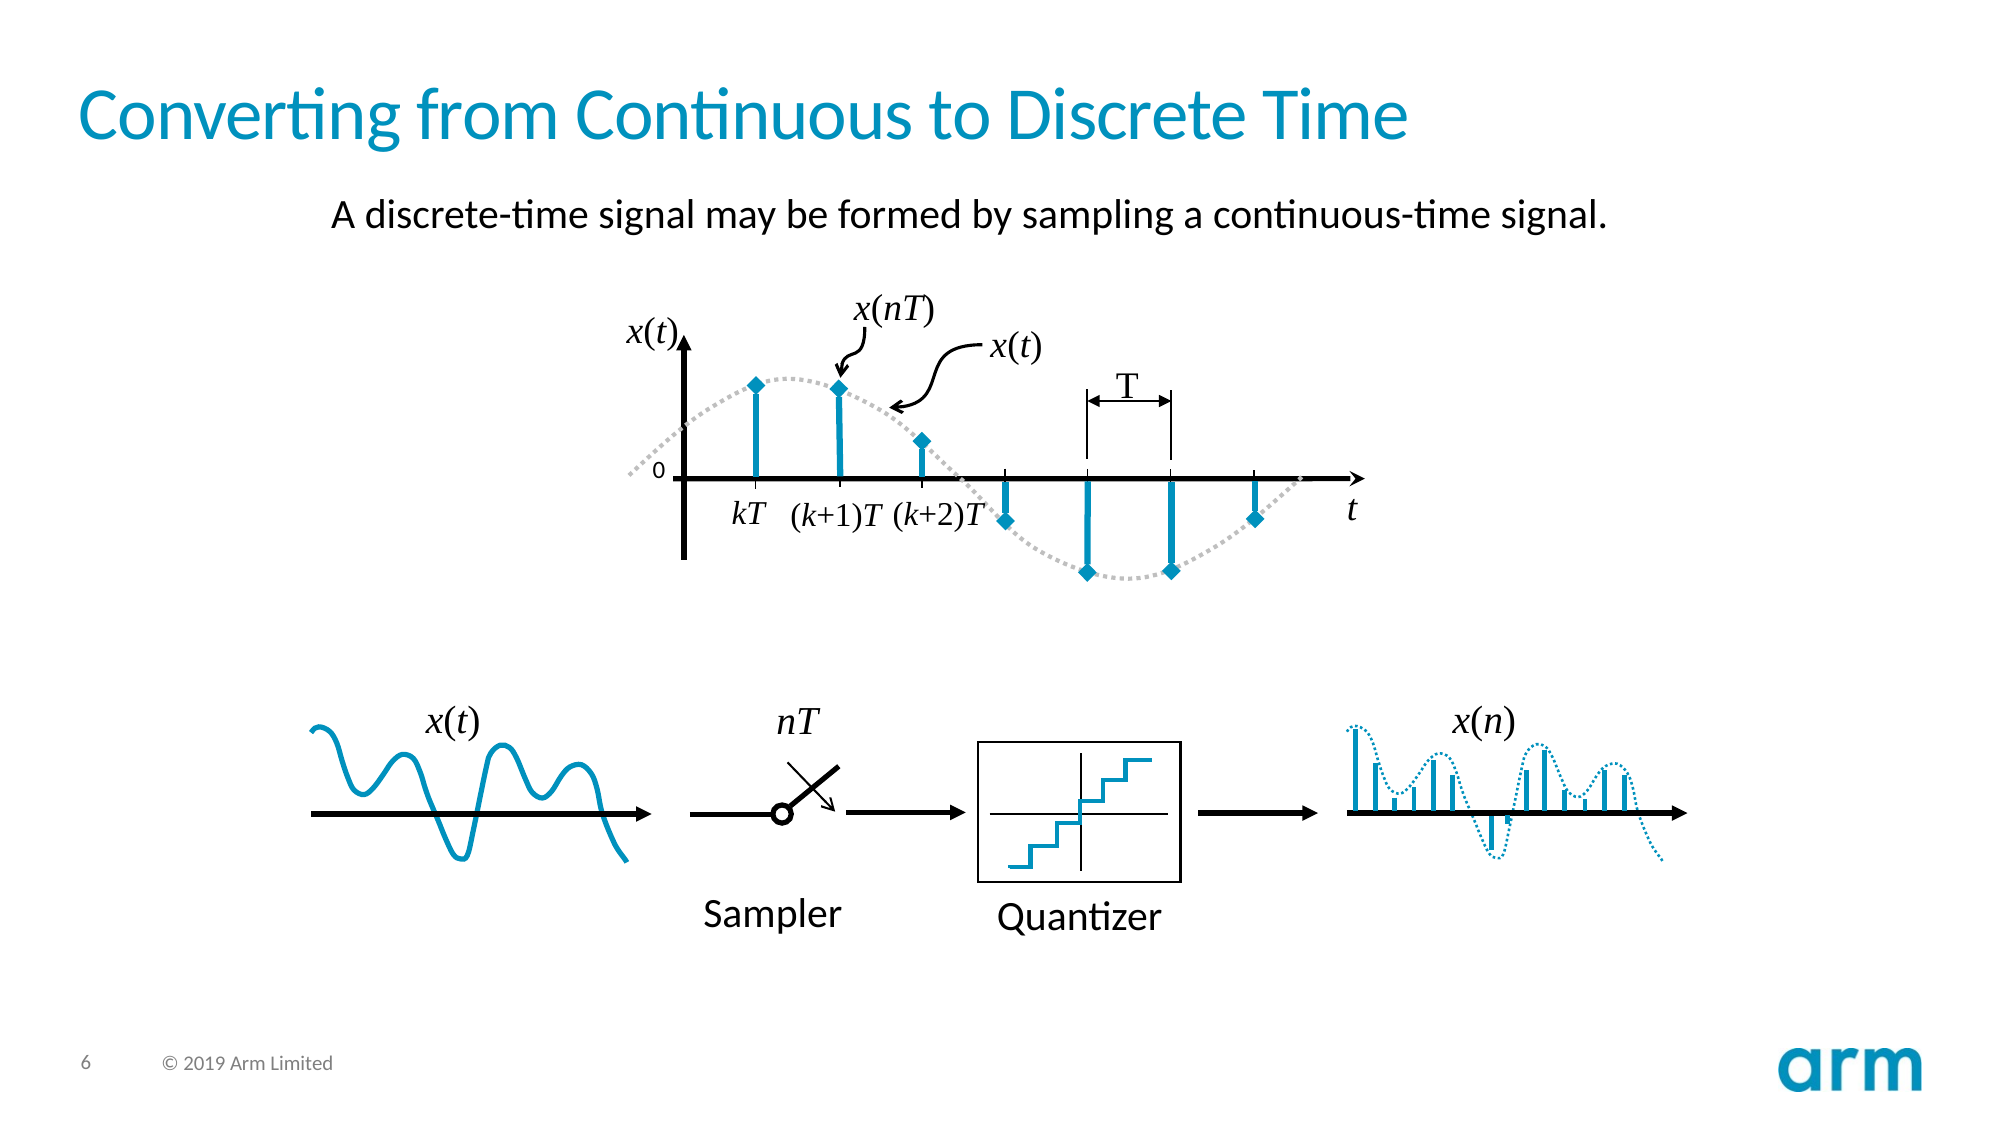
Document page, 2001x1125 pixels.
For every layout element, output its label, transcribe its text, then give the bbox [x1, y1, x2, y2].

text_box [310, 693, 1688, 940]
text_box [787, 762, 836, 812]
picture [1778, 1048, 1794, 1067]
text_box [626, 283, 1372, 579]
picture [1803, 1048, 1922, 1092]
picture [1788, 1056, 1812, 1083]
text_box A discrete-time signal may be formed by sampling a continuous-time signal. [316, 179, 1624, 245]
title Converting from Continuous to Discrete Time [78, 78, 1922, 186]
picture [1778, 1072, 1794, 1092]
picture [1889, 1048, 1903, 1053]
picture [1911, 1048, 1922, 1062]
